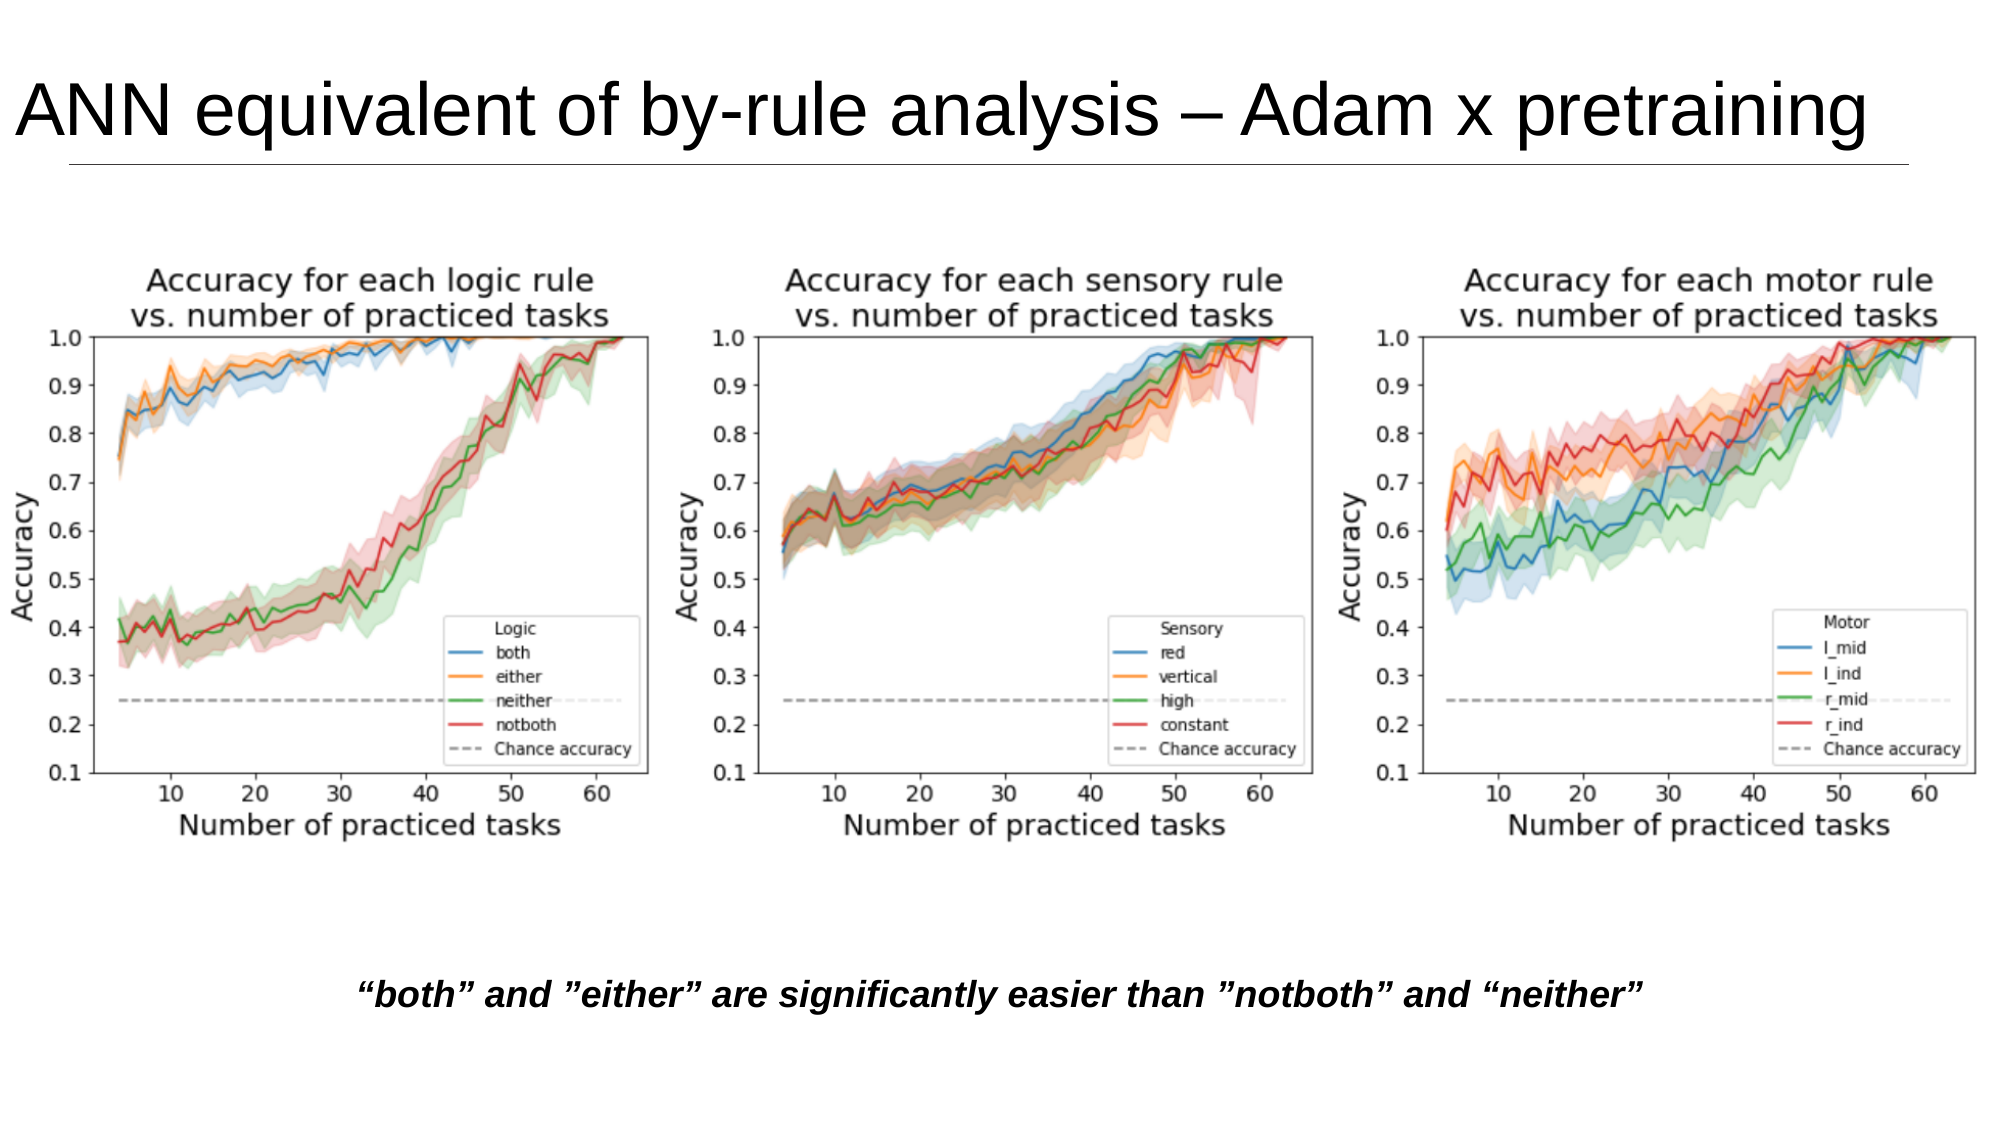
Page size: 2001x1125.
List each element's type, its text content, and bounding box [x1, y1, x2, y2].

picture [0, 257, 2000, 868]
title ANN equivalent of by-rule analysis – Adam x pretraining [0, 2, 2000, 220]
text_box “both” and ”either” are significantly easier than ”notboth” and “neither” [244, 962, 1756, 1023]
